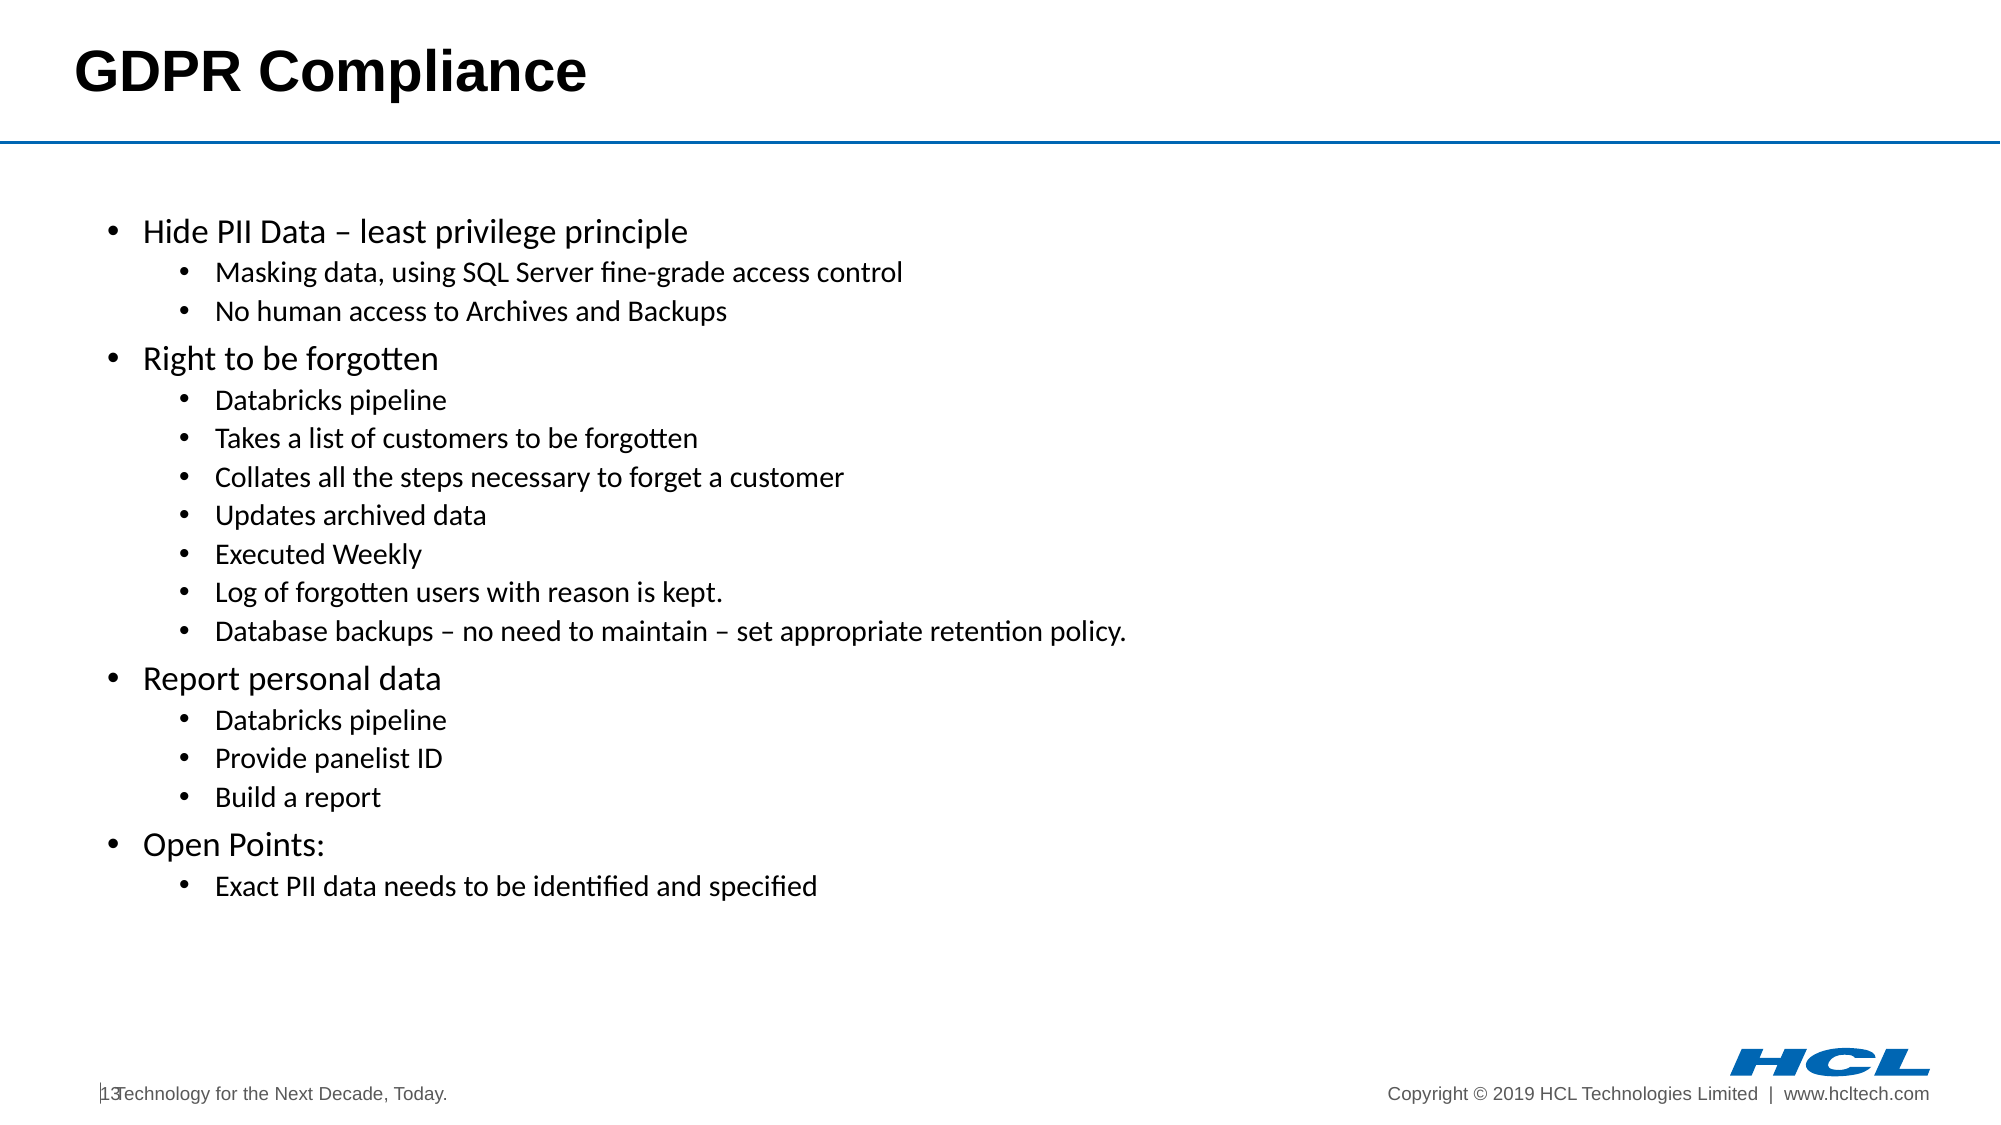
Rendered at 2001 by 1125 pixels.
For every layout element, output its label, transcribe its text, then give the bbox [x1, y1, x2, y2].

title GDPR Compliance [66, 9, 1934, 128]
text_box Hide PII Data – least privilege principle Masking data, using SQL Server fine-grade access control No human access to Archives and Backups Right to be forgotten Databricks pipeline Takes a list of customers to be forgotten Collates all the steps necessary to forget a customer Updates archived data Executed Weekly Log of forgotten users with reason is kept. Database backups – no need to maintain – set appropriate retention policy. Report personal data Databricks pipeline Provide panelist ID Build a report Open Points: Exact PII data needs to be identified and specified [92, 205, 1818, 920]
text_box [38, 150, 1871, 247]
